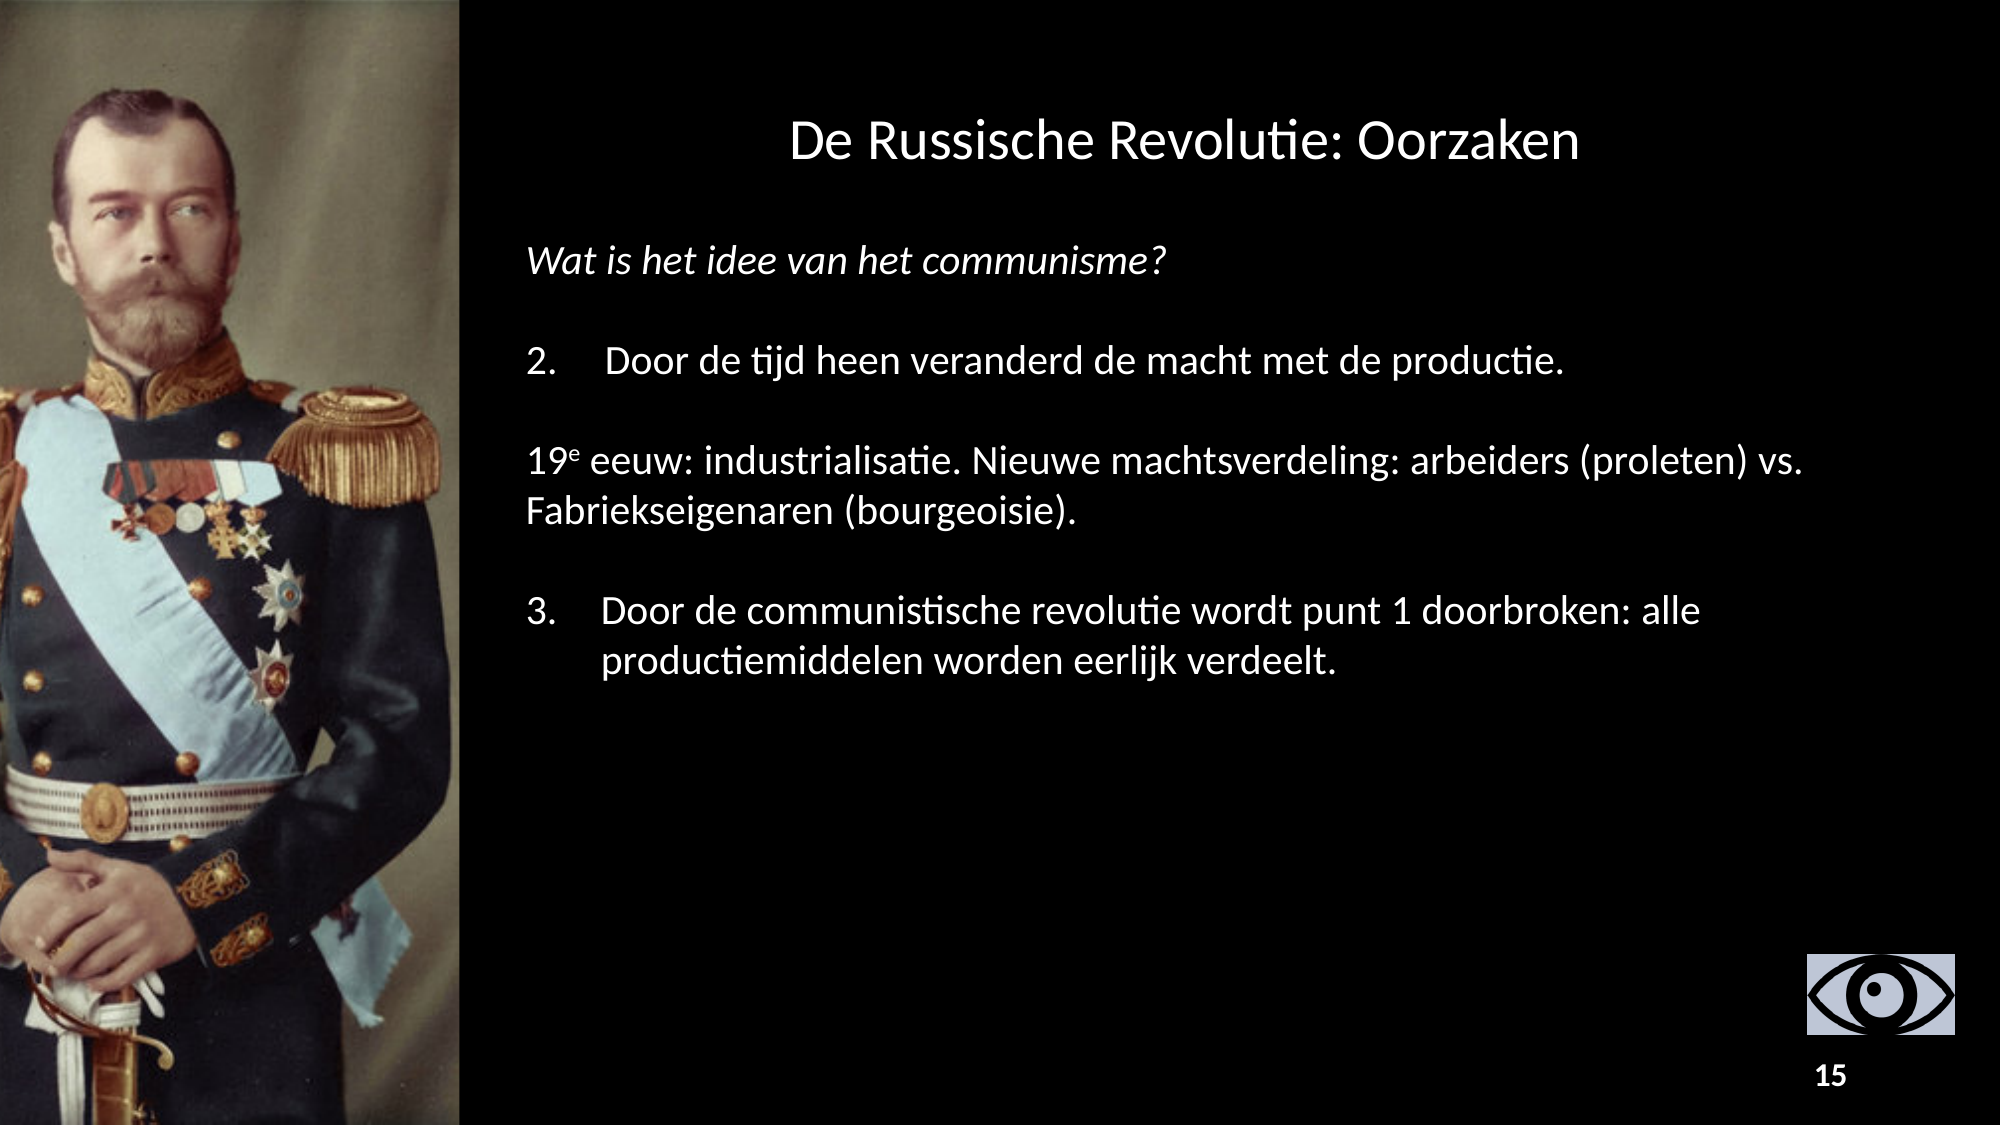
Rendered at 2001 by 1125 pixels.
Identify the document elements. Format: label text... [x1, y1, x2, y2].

text_box Wat is het idee van het communisme? 2. Door de tijd heen veranderd de macht met de productie. 19e eeuw: industrialisatie. Nieuwe machtsverdeling: arbeiders (proleten) vs. Fabriekseigenaren (bourgeoisie). Door de communistische revolutie wordt punt 1 doorbroken: alle productiemiddelen worden eerlijk verdeelt. [511, 225, 1881, 1125]
picture [1807, 954, 1955, 1036]
text_box De Russische Revolutie: Oorzaken [774, 93, 1597, 179]
picture [0, 0, 460, 1125]
